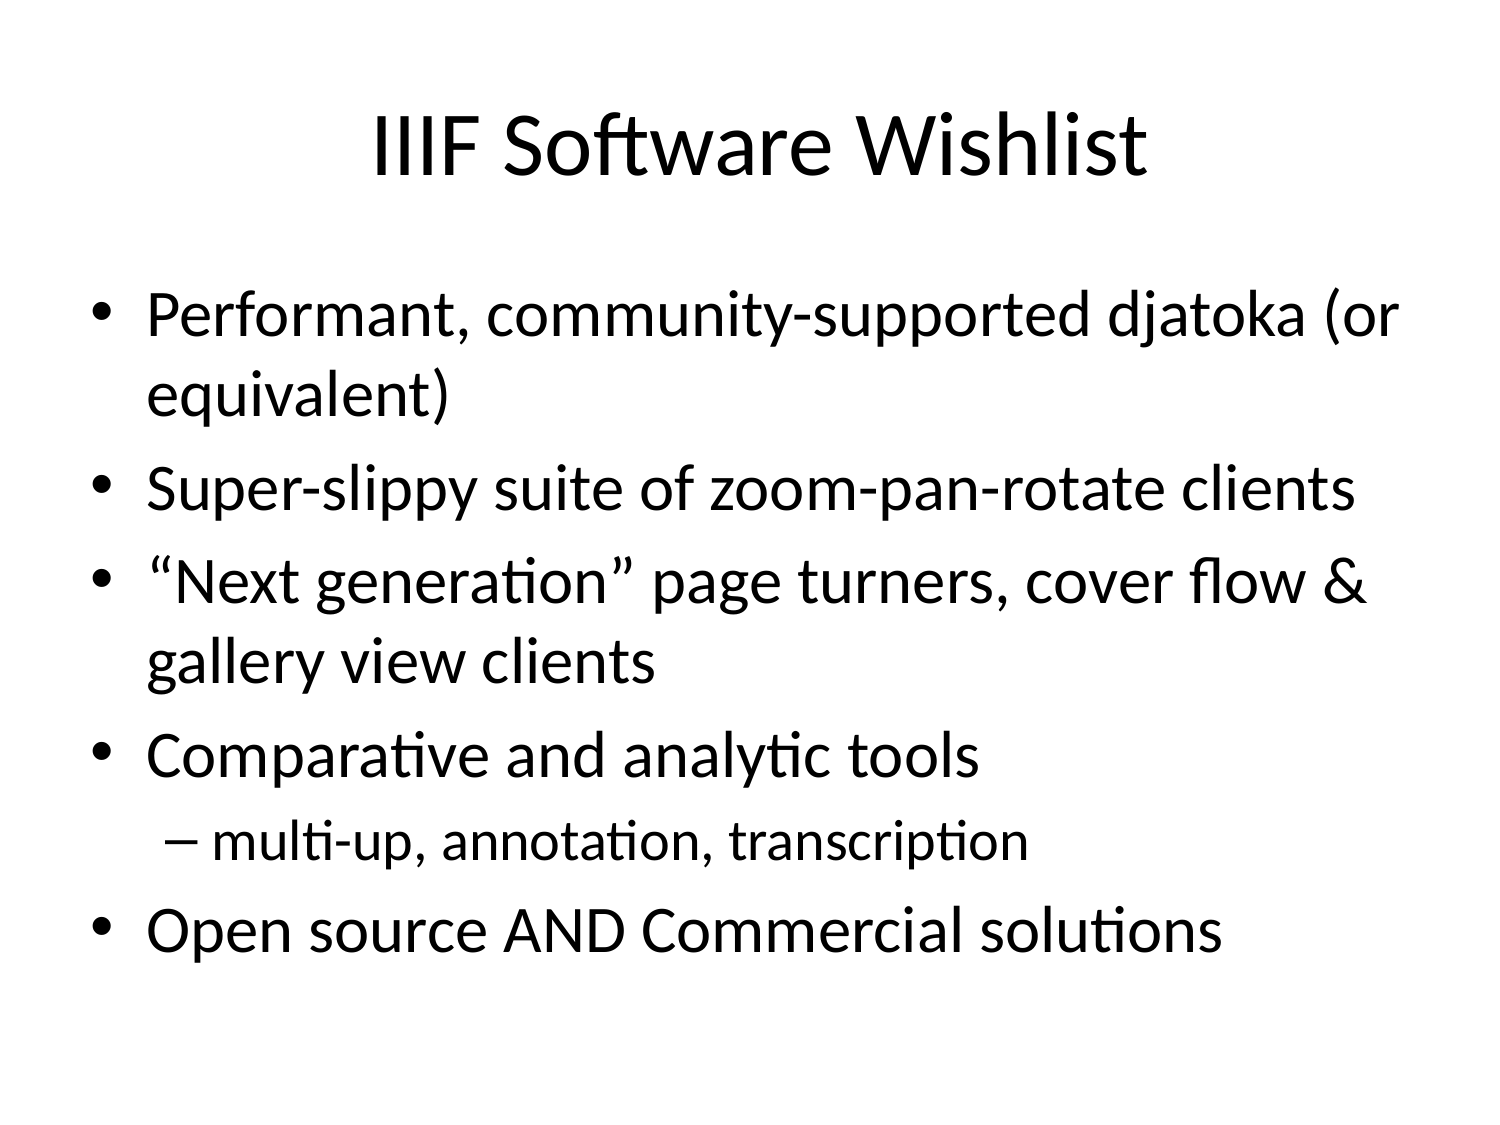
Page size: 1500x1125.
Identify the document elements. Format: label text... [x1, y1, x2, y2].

list Performant, community-supported djatoka (or equivalent) Super-slippy suite of zoom-pan-rotate clients “Next generation” page turners, cover flow & gallery view clients Comparative and analytic tools multi-up, annotation, transcription Open source AND Commercial solutions [75, 262, 1425, 1005]
title IIIF Software Wishlist [75, 45, 1447, 233]
